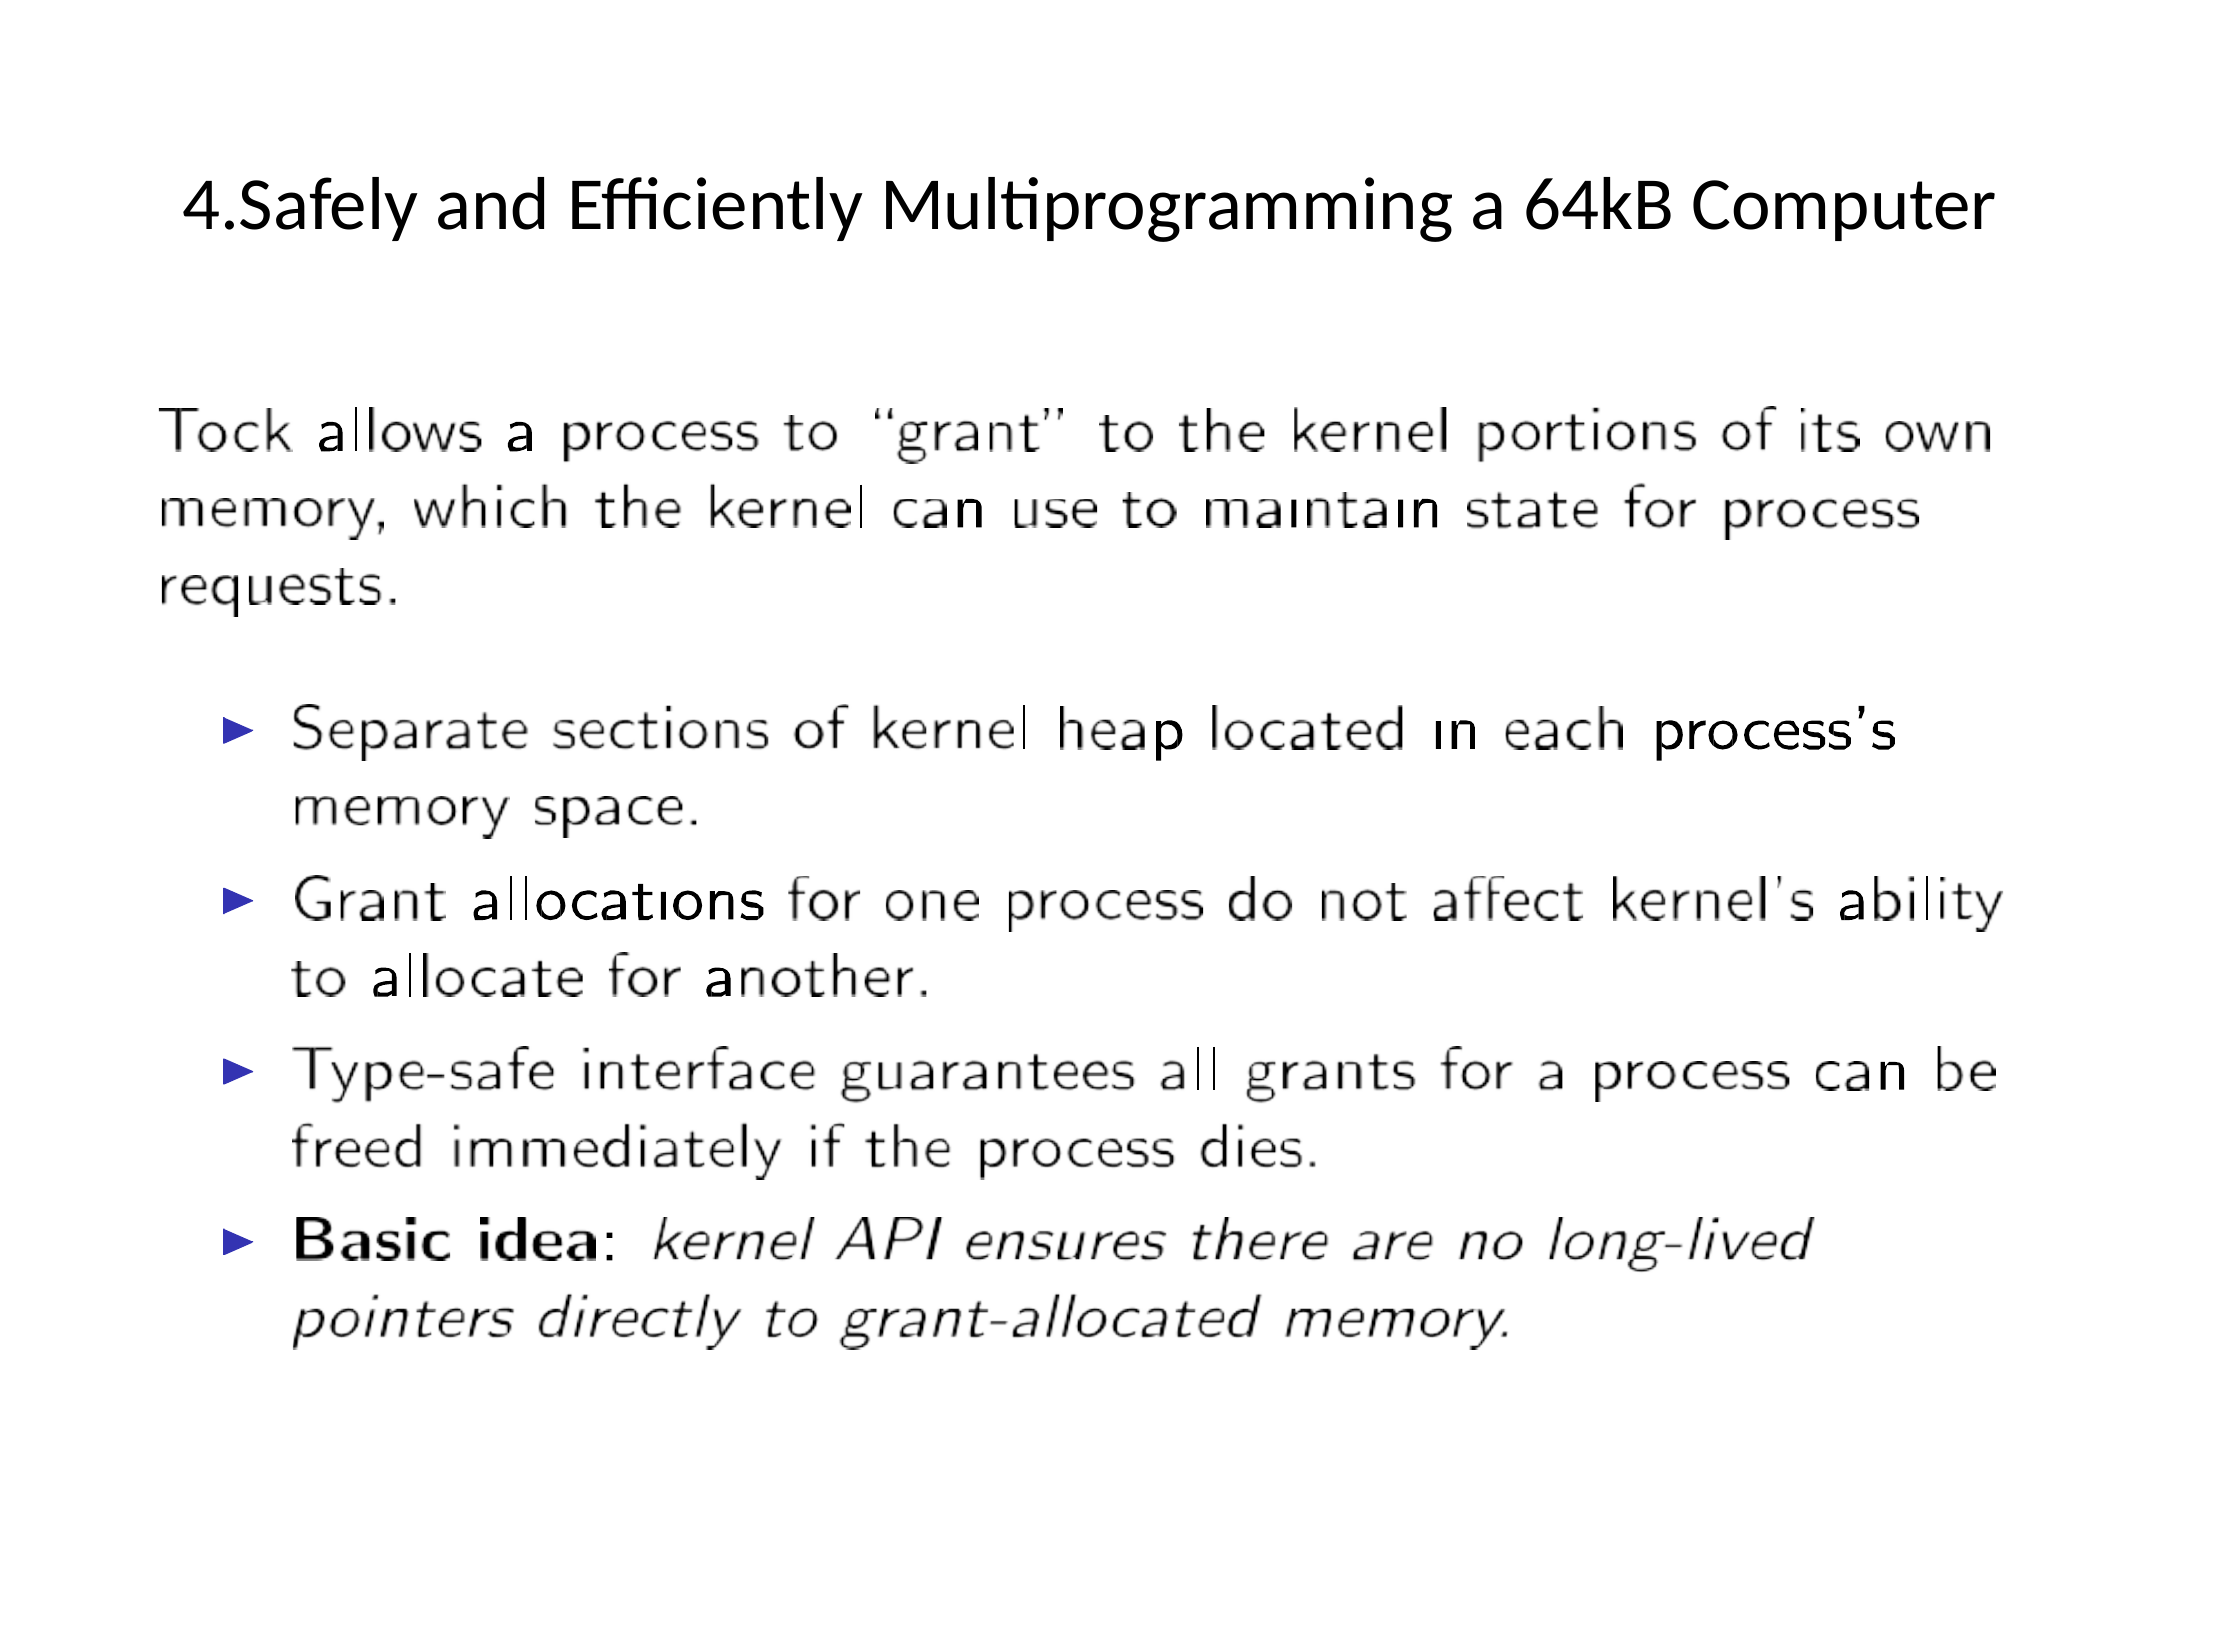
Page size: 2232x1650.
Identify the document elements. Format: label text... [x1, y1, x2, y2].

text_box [158, 406, 2004, 1351]
text_box 4.Safely and Efficiently Multiprogramming a 64kB Computer [167, 146, 2014, 252]
